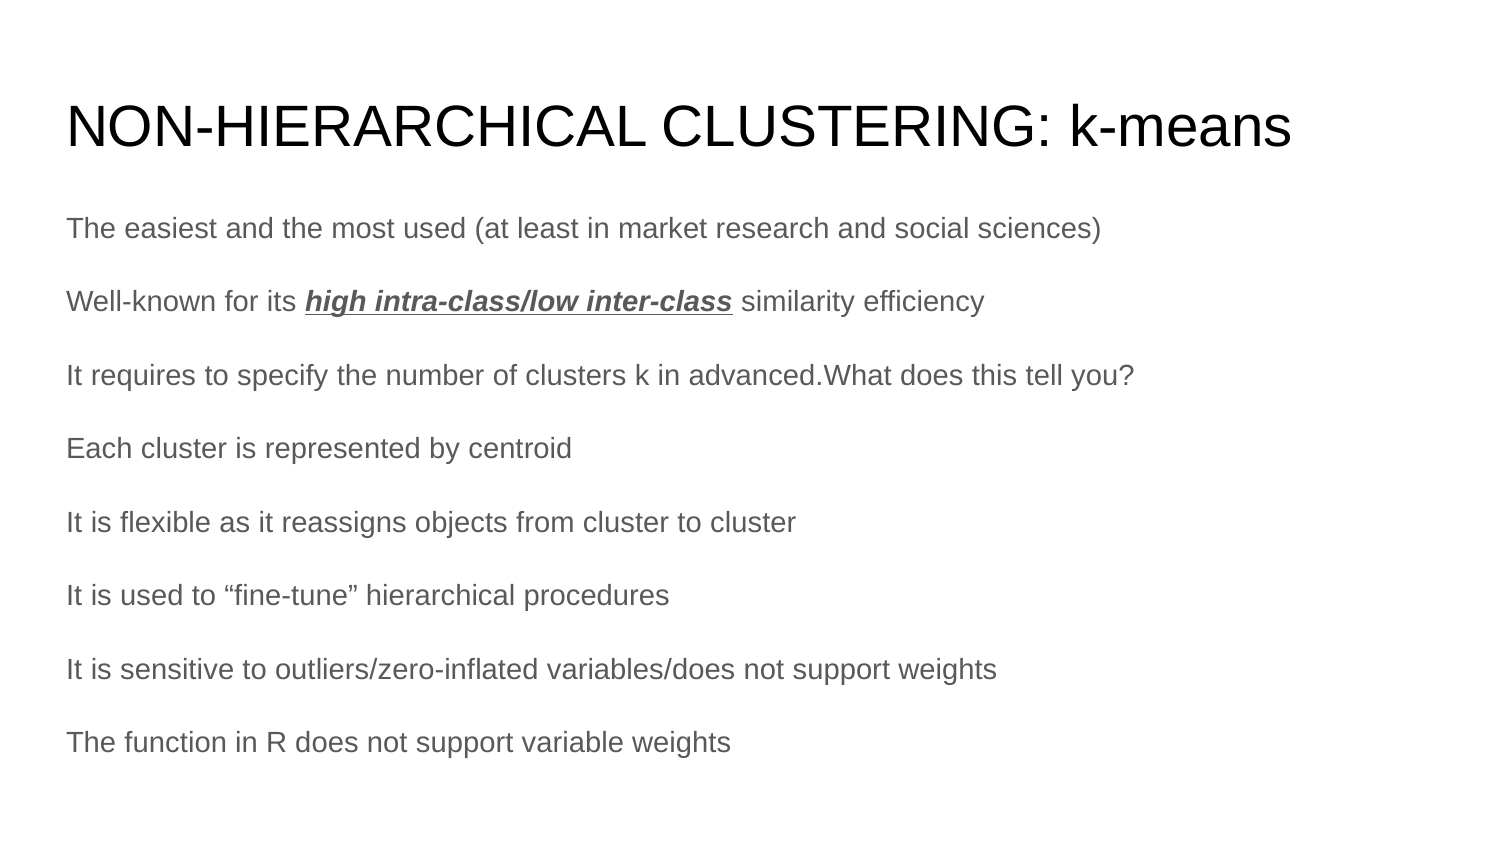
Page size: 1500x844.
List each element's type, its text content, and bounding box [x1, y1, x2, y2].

list The easiest and the most used (at least in market research and social sciences) Well-known for its high intra-class/low inter-class similarity efficiency It requires to specify the number of clusters k in advanced.What does this tell you? Each cluster is represented by centroid It is flexible as it reassigns objects from cluster to cluster It is used to “fine-tune” hierarchical procedures It is sensitive to outliers/zero-inflated variables/does not support weights The function in R does not support variable weights [51, 189, 1449, 750]
title NON-HIERARCHICAL CLUSTERING: k-means [51, 72, 1449, 167]
